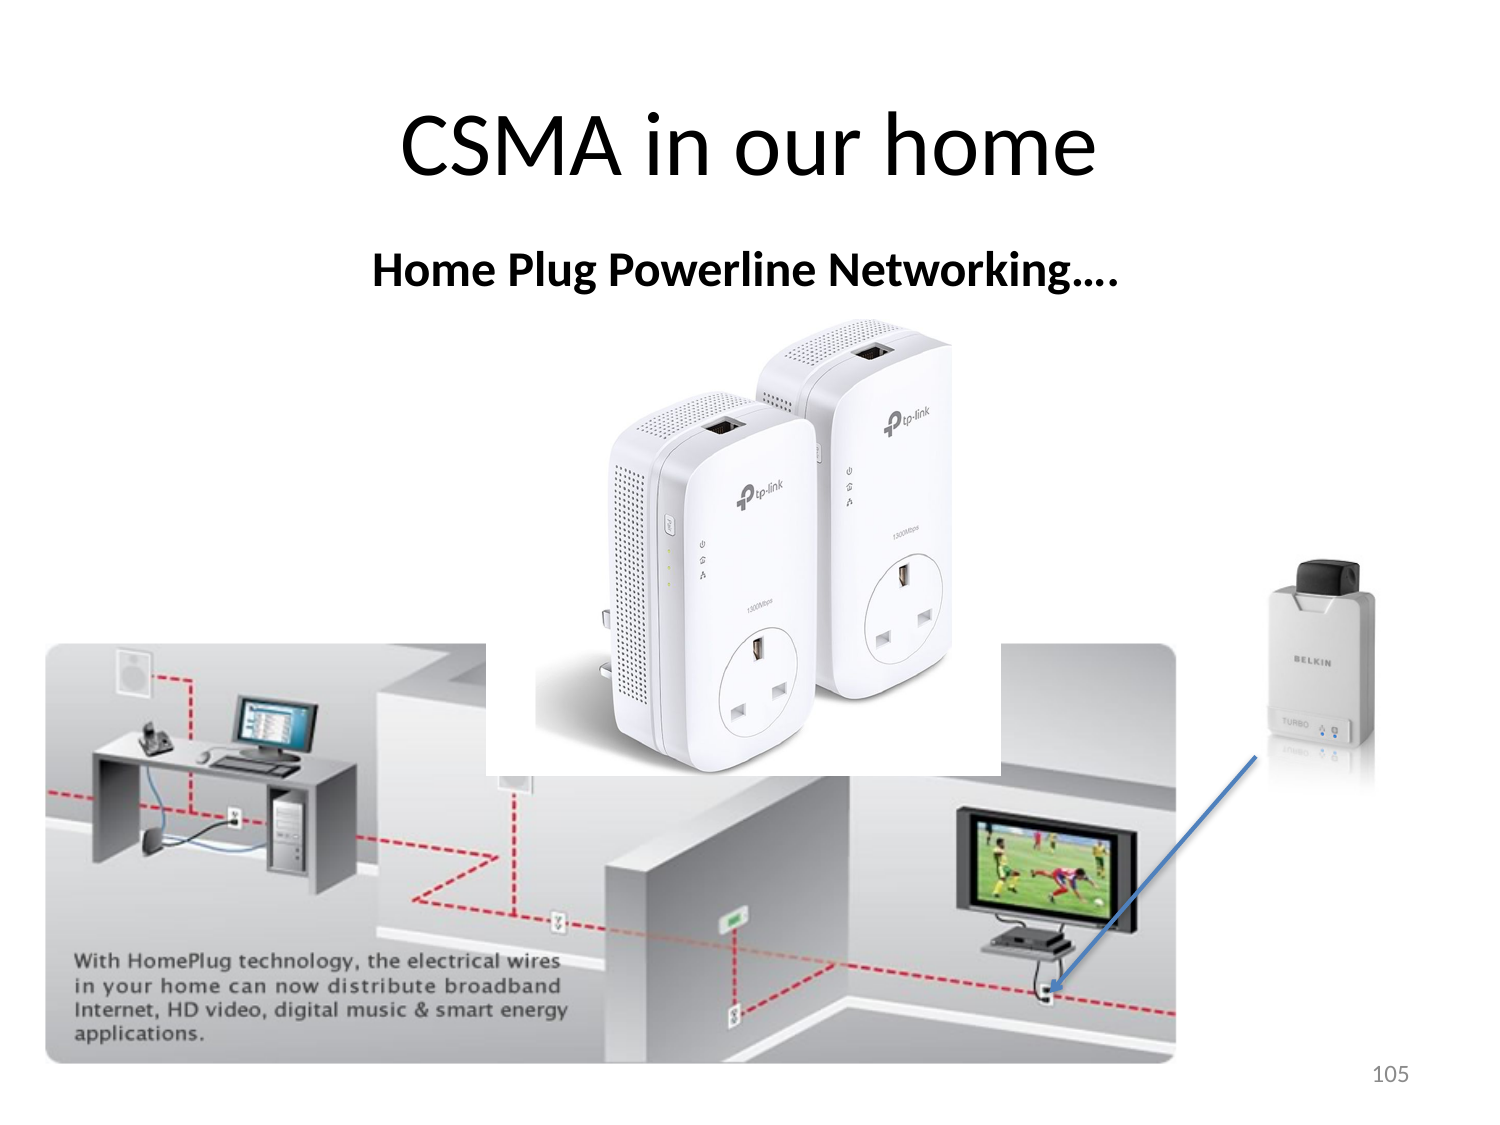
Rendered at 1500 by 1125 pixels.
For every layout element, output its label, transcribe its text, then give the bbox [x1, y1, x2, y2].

slide_number 105 [1074, 1042, 1425, 1103]
text_box Home Plug Powerline Networking…. [171, 229, 1321, 305]
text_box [1049, 756, 1257, 994]
title CSMA in our home [75, 45, 1425, 233]
picture [36, 319, 1450, 1073]
